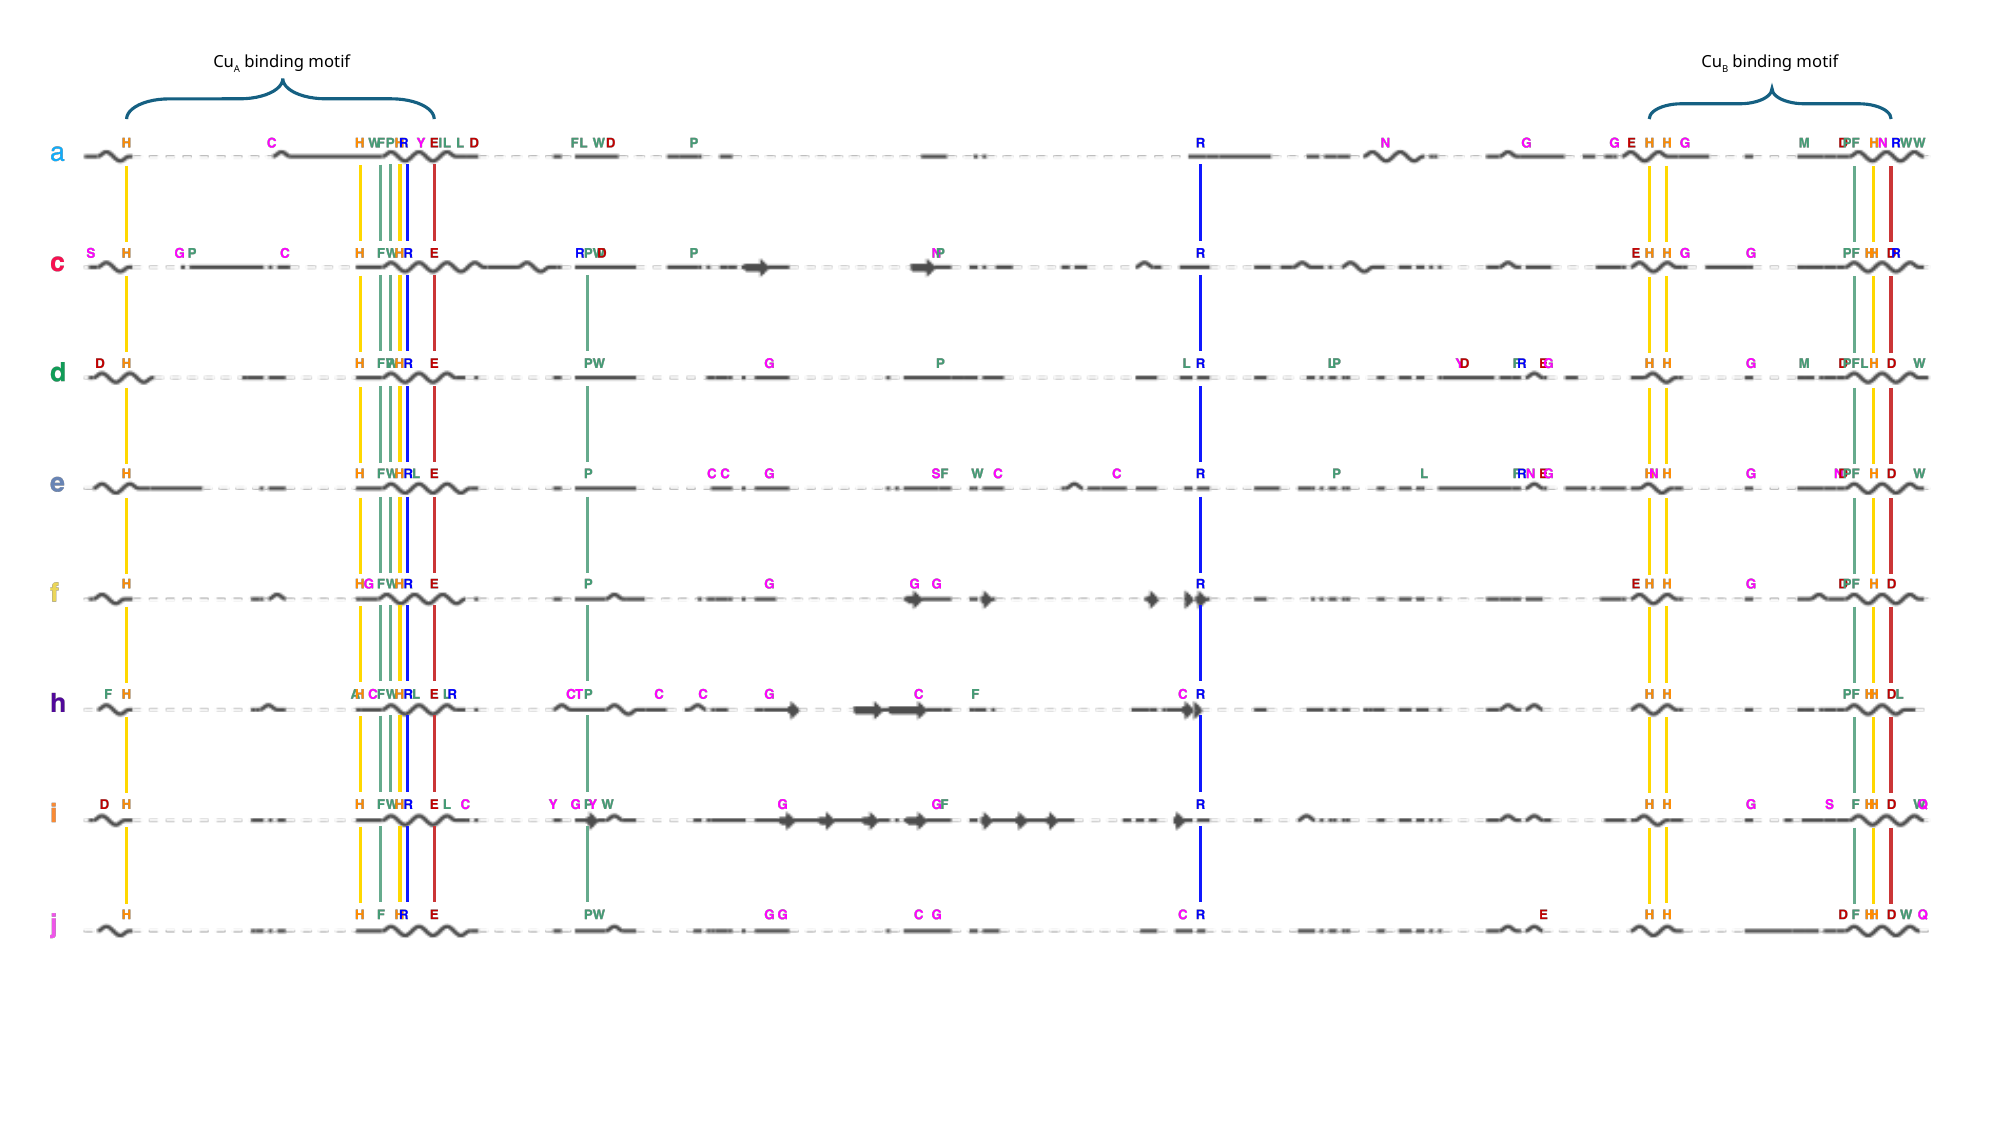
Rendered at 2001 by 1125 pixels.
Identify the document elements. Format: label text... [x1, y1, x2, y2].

text_box CuB binding motif [1686, 43, 1854, 79]
text_box CuA binding motif [198, 43, 366, 79]
picture [49, 79, 2000, 986]
